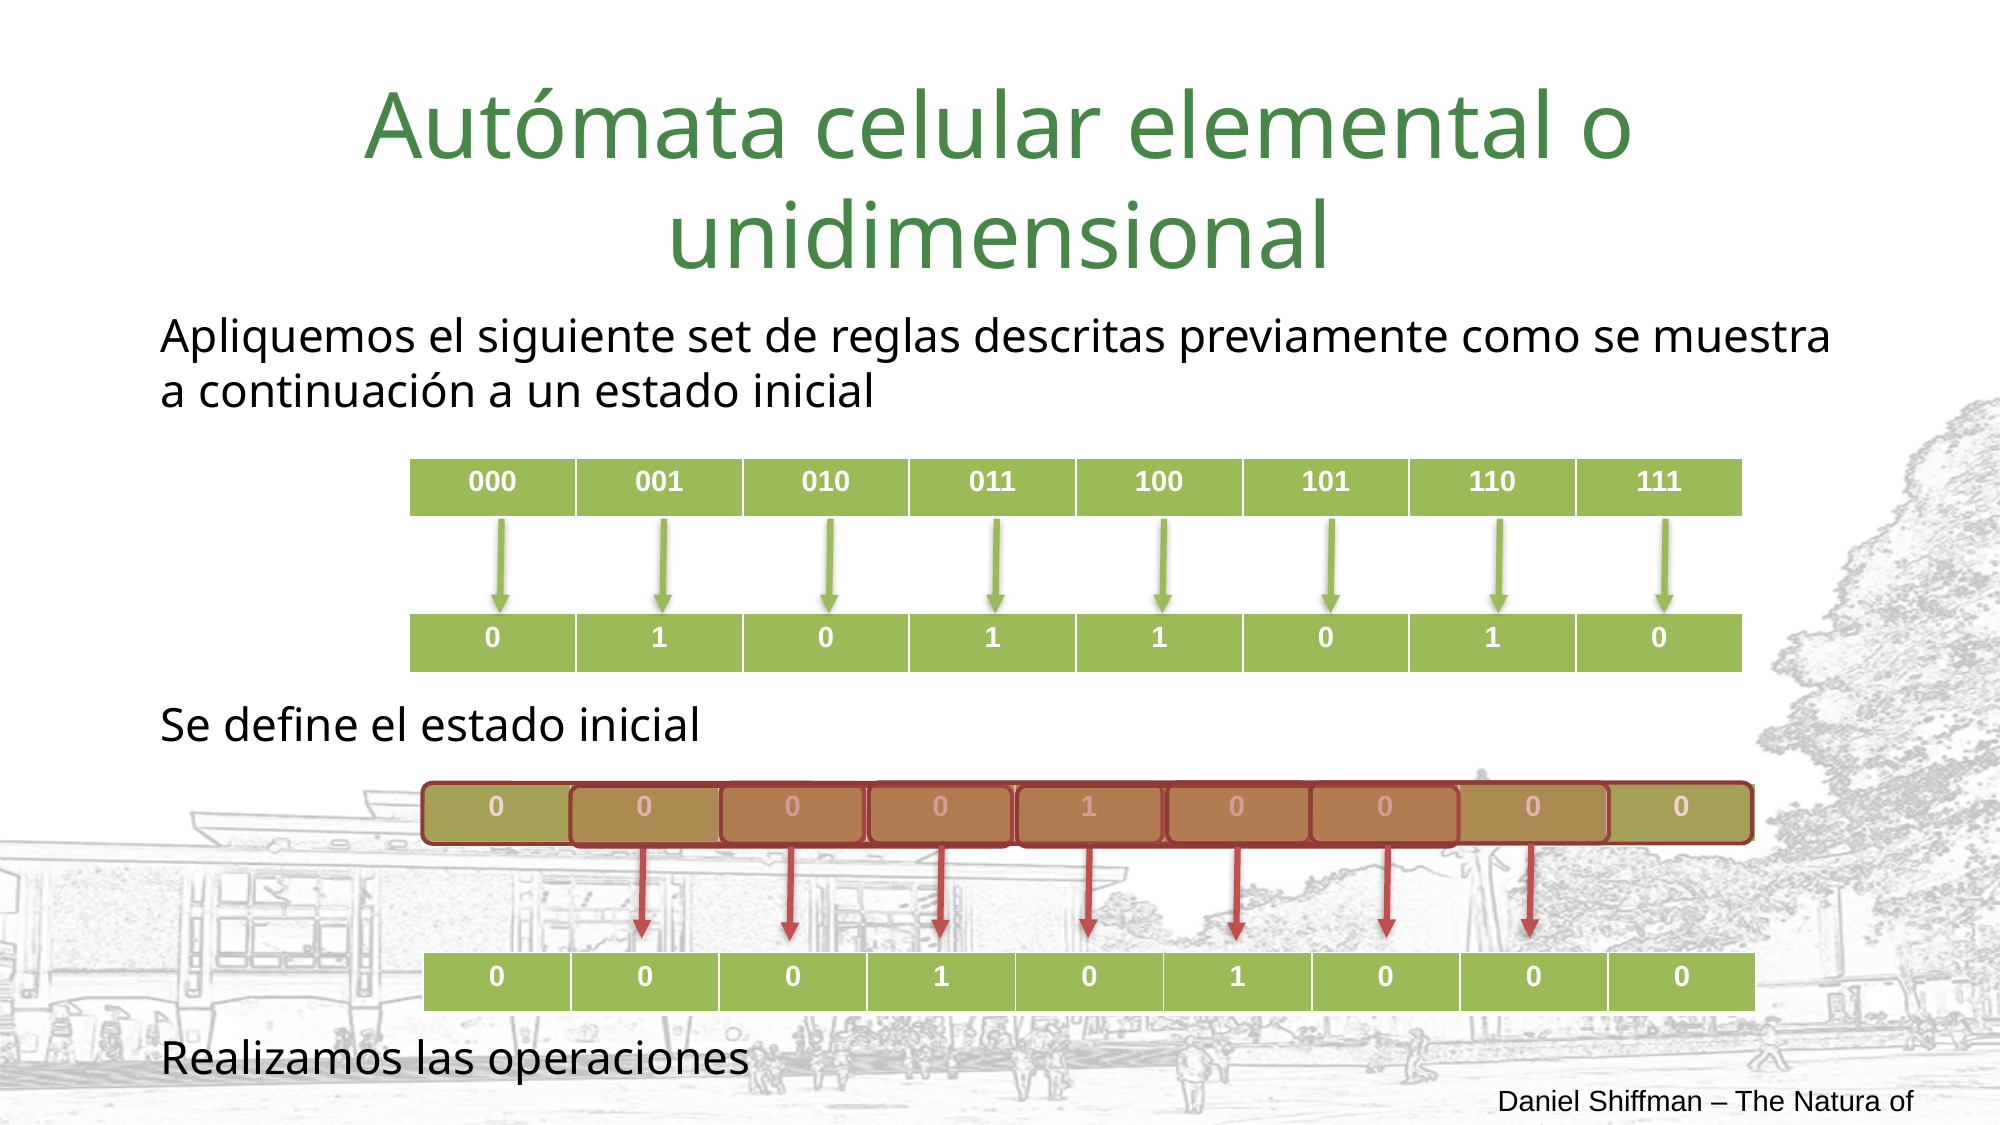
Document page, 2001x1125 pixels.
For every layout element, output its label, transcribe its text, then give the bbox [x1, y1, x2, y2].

text_box [718, 780, 875, 846]
table_header 1 [1164, 953, 1311, 1011]
table_header 1 [910, 614, 1075, 672]
text_box Daniel Shiffman – The Natura of code [1482, 1074, 2000, 1125]
table_header 000 [410, 459, 575, 516]
table_header 011 [910, 459, 1075, 516]
table_header 101 [1244, 459, 1408, 516]
text_box [420, 780, 728, 846]
table_header 001 [577, 459, 742, 516]
table_header 0 [1577, 614, 1742, 672]
list Apliquemos el siguiente set de reglas descritas previamente como se muestra a continuación a un estado inicial Se define el estado inicial Realizamos las operaciones [137, 299, 1863, 1014]
table_header 1 [1077, 614, 1242, 672]
table_header 111 [1577, 459, 1742, 516]
table_header 100 [1077, 459, 1242, 516]
text_box [1014, 783, 1232, 849]
table_header 0 [1609, 953, 1755, 1011]
title Autómata celular elemental o unidimensional [137, 59, 1863, 278]
text_box [568, 783, 786, 849]
table_header 0 [1244, 614, 1408, 672]
table_header 0 [424, 953, 570, 1011]
table_header 0 [1016, 953, 1163, 1011]
table_header 1 [577, 614, 742, 672]
table_header 0 [572, 953, 718, 1011]
table_header 010 [744, 459, 908, 516]
table_header 0 [1461, 953, 1607, 1011]
table_header 0 [1313, 953, 1459, 1011]
table_header 0 [410, 614, 575, 672]
table_header 1 [868, 953, 1015, 1011]
text_box [866, 780, 1173, 846]
table_header 110 [1410, 459, 1575, 516]
text_box [1308, 780, 1755, 846]
text_box [1165, 780, 1317, 846]
table_header 0 [720, 953, 866, 1011]
table_header 0 [744, 614, 908, 672]
table_header 1 [1410, 614, 1575, 672]
